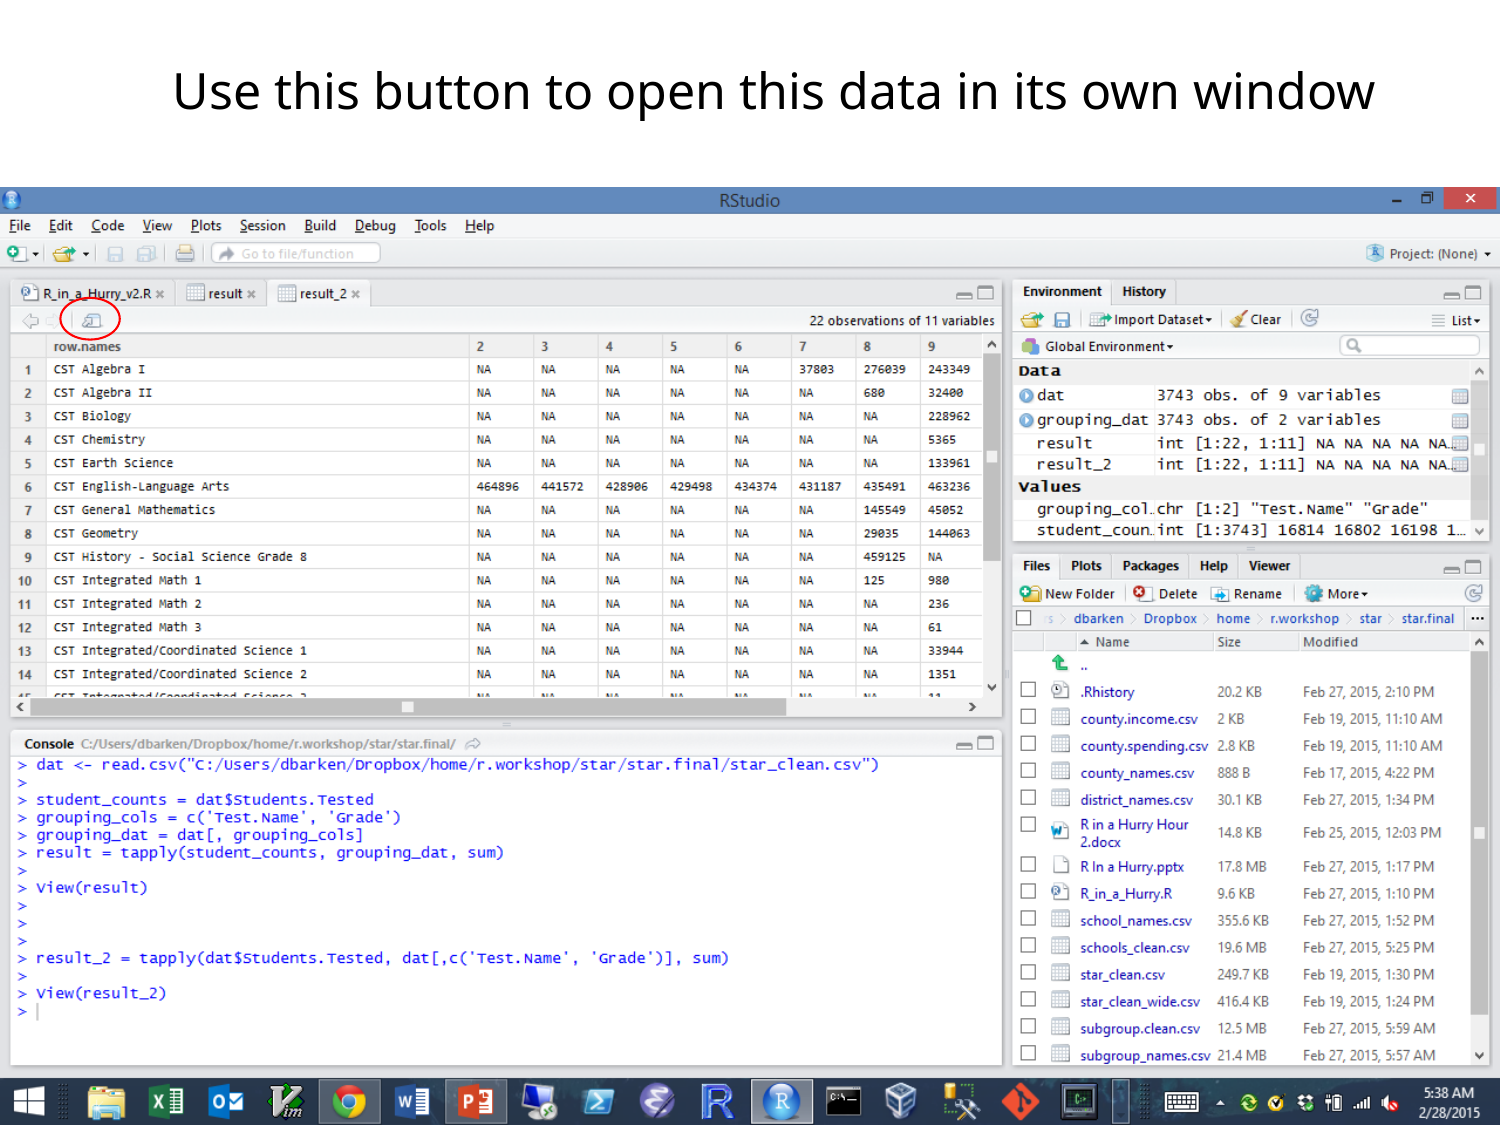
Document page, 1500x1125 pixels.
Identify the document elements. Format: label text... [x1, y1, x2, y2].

text_box Use this button to open this data in its own window [128, 0, 1422, 187]
picture [0, 187, 1500, 1125]
